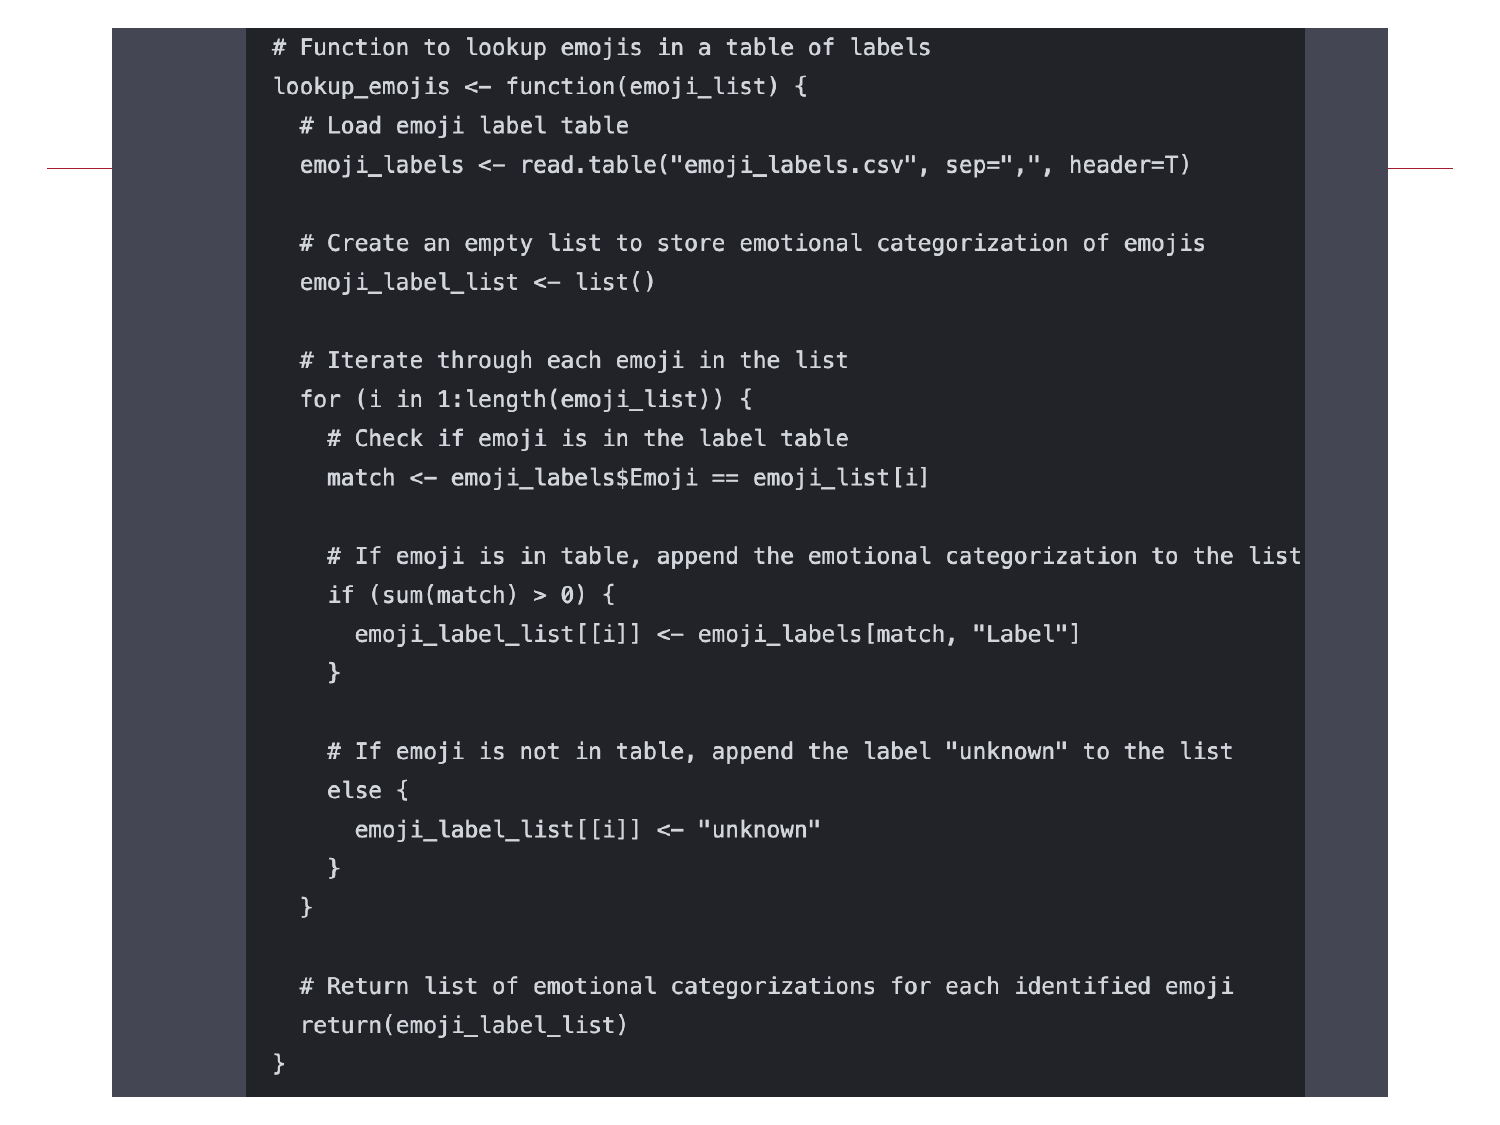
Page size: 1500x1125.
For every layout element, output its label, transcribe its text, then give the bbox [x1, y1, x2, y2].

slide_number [103, 1042, 441, 1103]
picture [112, 28, 1388, 1097]
footer Kwartler [496, 1097, 1004, 1103]
slide_number 43 [1059, 1097, 1200, 1103]
